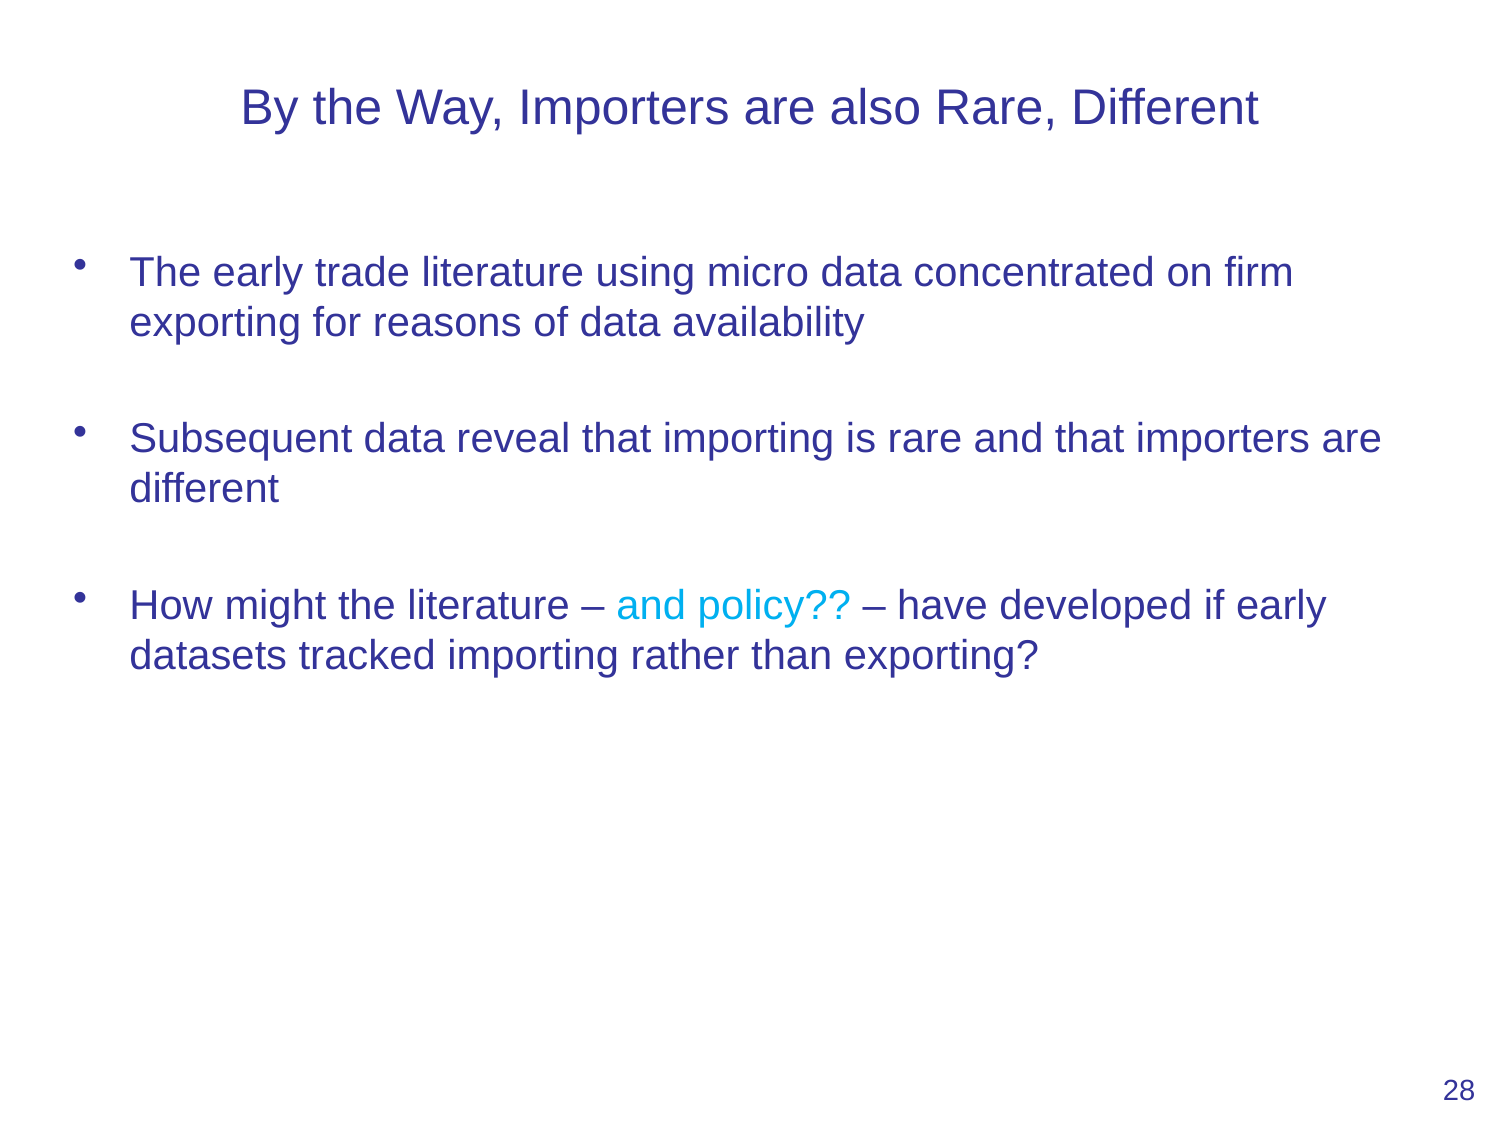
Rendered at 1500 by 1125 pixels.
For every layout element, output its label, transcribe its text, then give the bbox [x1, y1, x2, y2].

slide_number 28 [1408, 1028, 1491, 1108]
title By the Way, Importers are also Rare, Different [57, 44, 1443, 165]
list The early trade literature using micro data concentrated on firm exporting for reasons of data availability Subsequent data reveal that importing is rare and that importers are different How might the literature – and policy?? – have developed if early datasets tracked importing rather than exporting? [57, 178, 1443, 1125]
